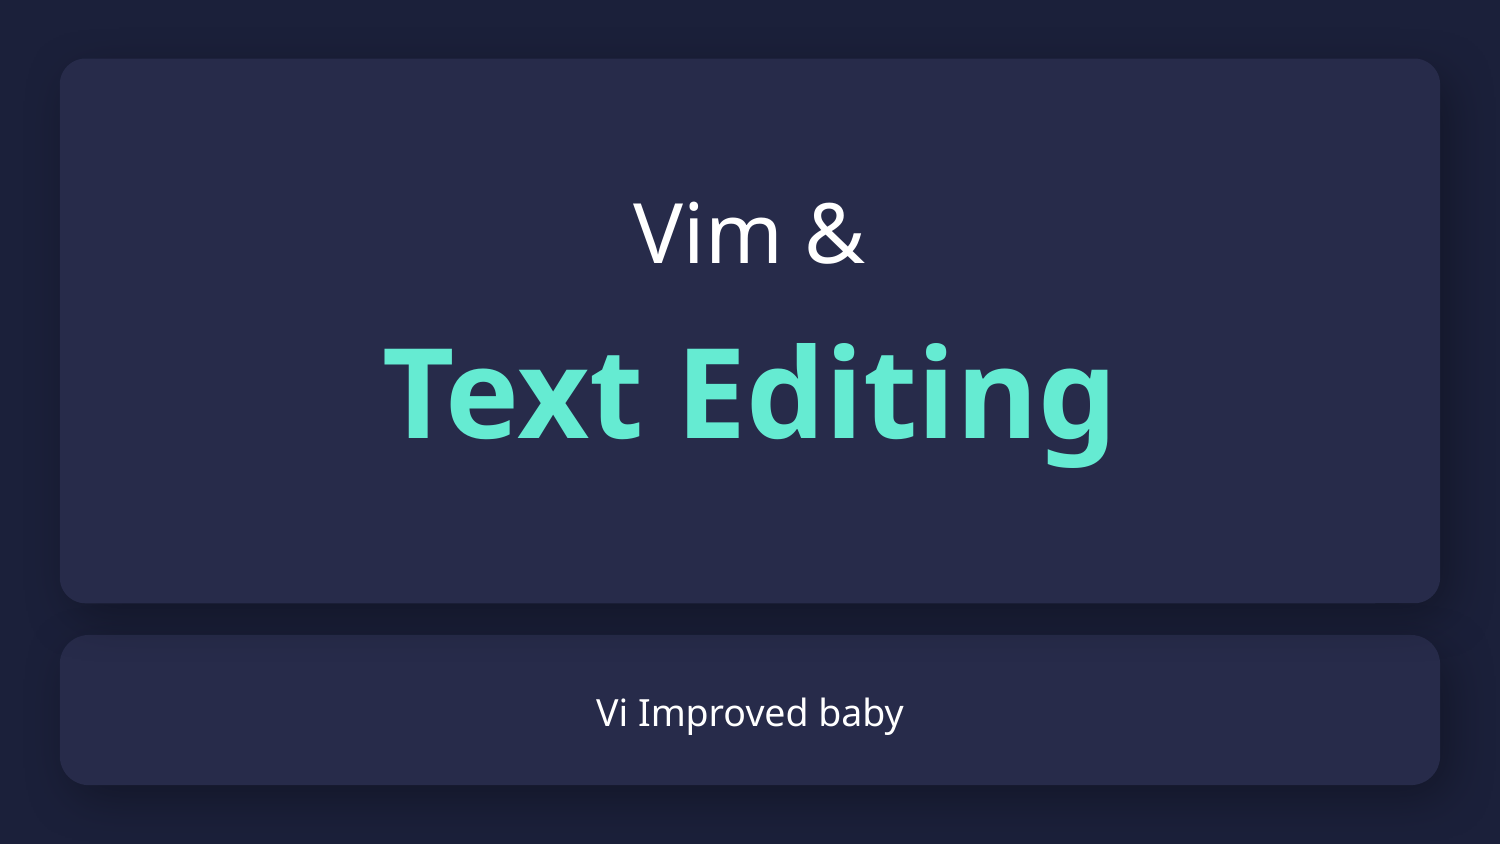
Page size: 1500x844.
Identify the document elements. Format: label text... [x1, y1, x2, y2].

subtitle Vim & Text Editing [190, 164, 1310, 489]
title Vi Improved baby [355, 667, 1145, 756]
